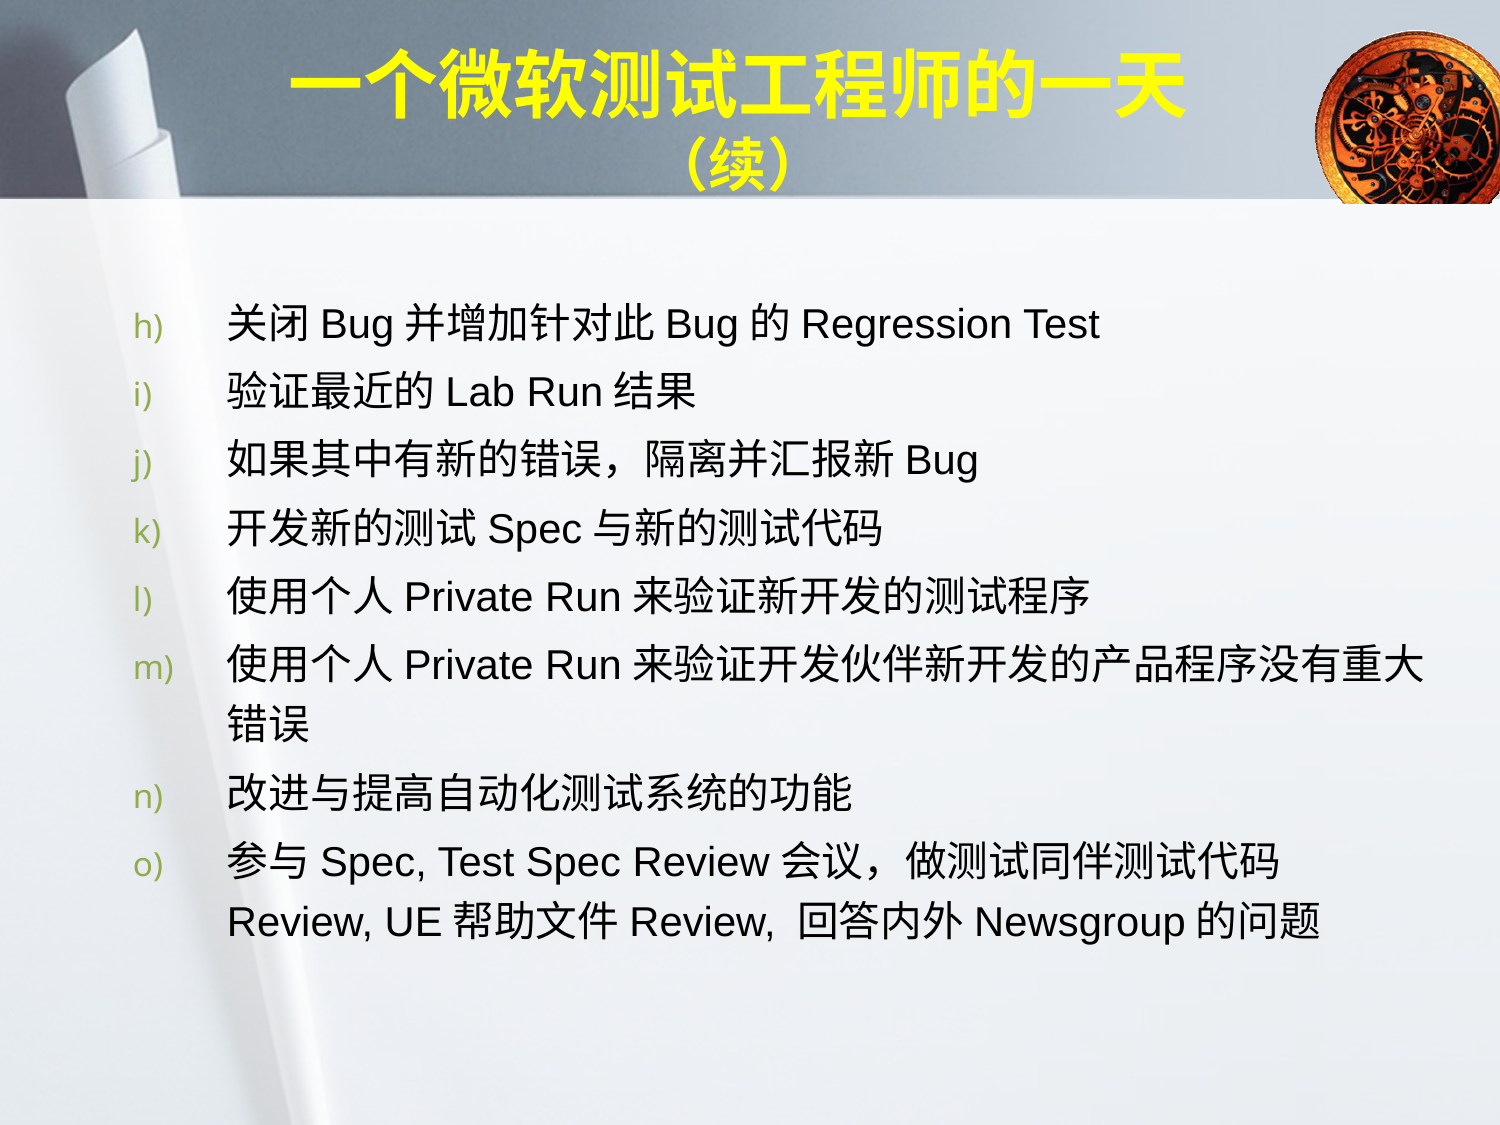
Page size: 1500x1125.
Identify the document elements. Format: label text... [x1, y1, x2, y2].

list 关闭Bug并增加针对此Bug的Regression Test 验证最近的Lab Run结果 如果其中有新的错误，隔离并汇报新Bug 开发新的测试Spec与新的测试代码 使用个人Private Run来验证新开发的测试程序 使用个人Private Run来验证开发伙伴新开发的产品程序没有重大错误 改进与提高自动化测试系统的功能 参与Spec, Test Spec Review会议，做测试同伴测试代码Review, UE帮助文件Review, 回答内外Newsgroup的问题 [117, 278, 1442, 1000]
picture [0, 0, 1500, 204]
title 一个微软测试工程师的一天（续） [206, 42, 1270, 193]
